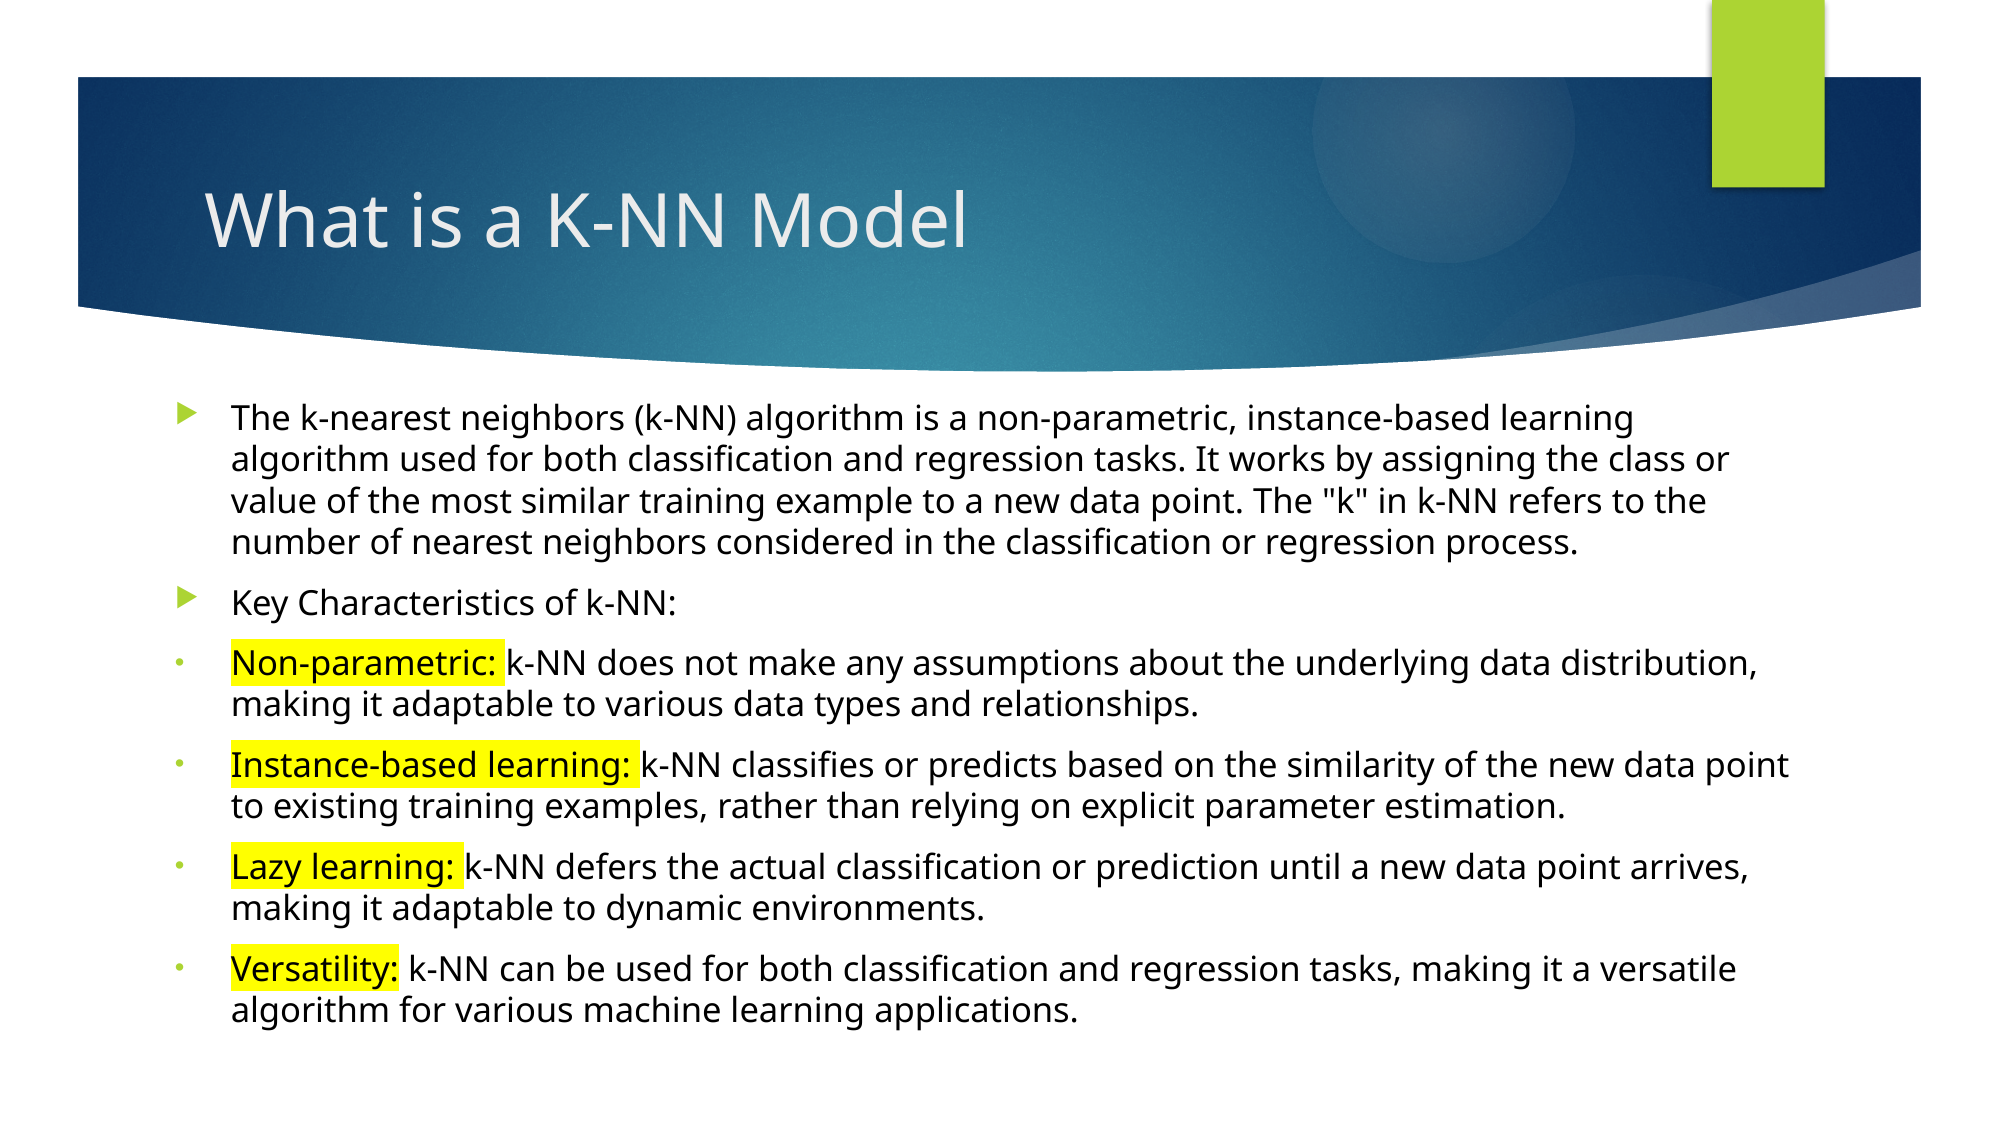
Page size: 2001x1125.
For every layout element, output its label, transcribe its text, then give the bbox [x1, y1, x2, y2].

title What is a K-NN Model [189, 159, 1627, 276]
list The k-nearest neighbors (k-NN) algorithm is a non-parametric, instance-based learning algorithm used for both classification and regression tasks. It works by assigning the class or value of the most similar training example to a new data point. The "k" in k-NN refers to the number of nearest neighbors considered in the classification or regression process. Key Characteristics of k-NN: Non-parametric: k-NN does not make any assumptions about the underlying data distribution, making it adaptable to various data types and relationships. Instance-based learning: k-NN classifies or predicts based on the similarity of the new data point to existing training examples, rather than relying on explicit parameter estimation. Lazy learning: k-NN defers the actual classification or prediction until a new data point arrives, making it adaptable to dynamic environments. Versatility: k-NN can be used for both classification and regression tasks, making it a versatile algorithm for various machine learning applications. [159, 388, 1806, 1050]
